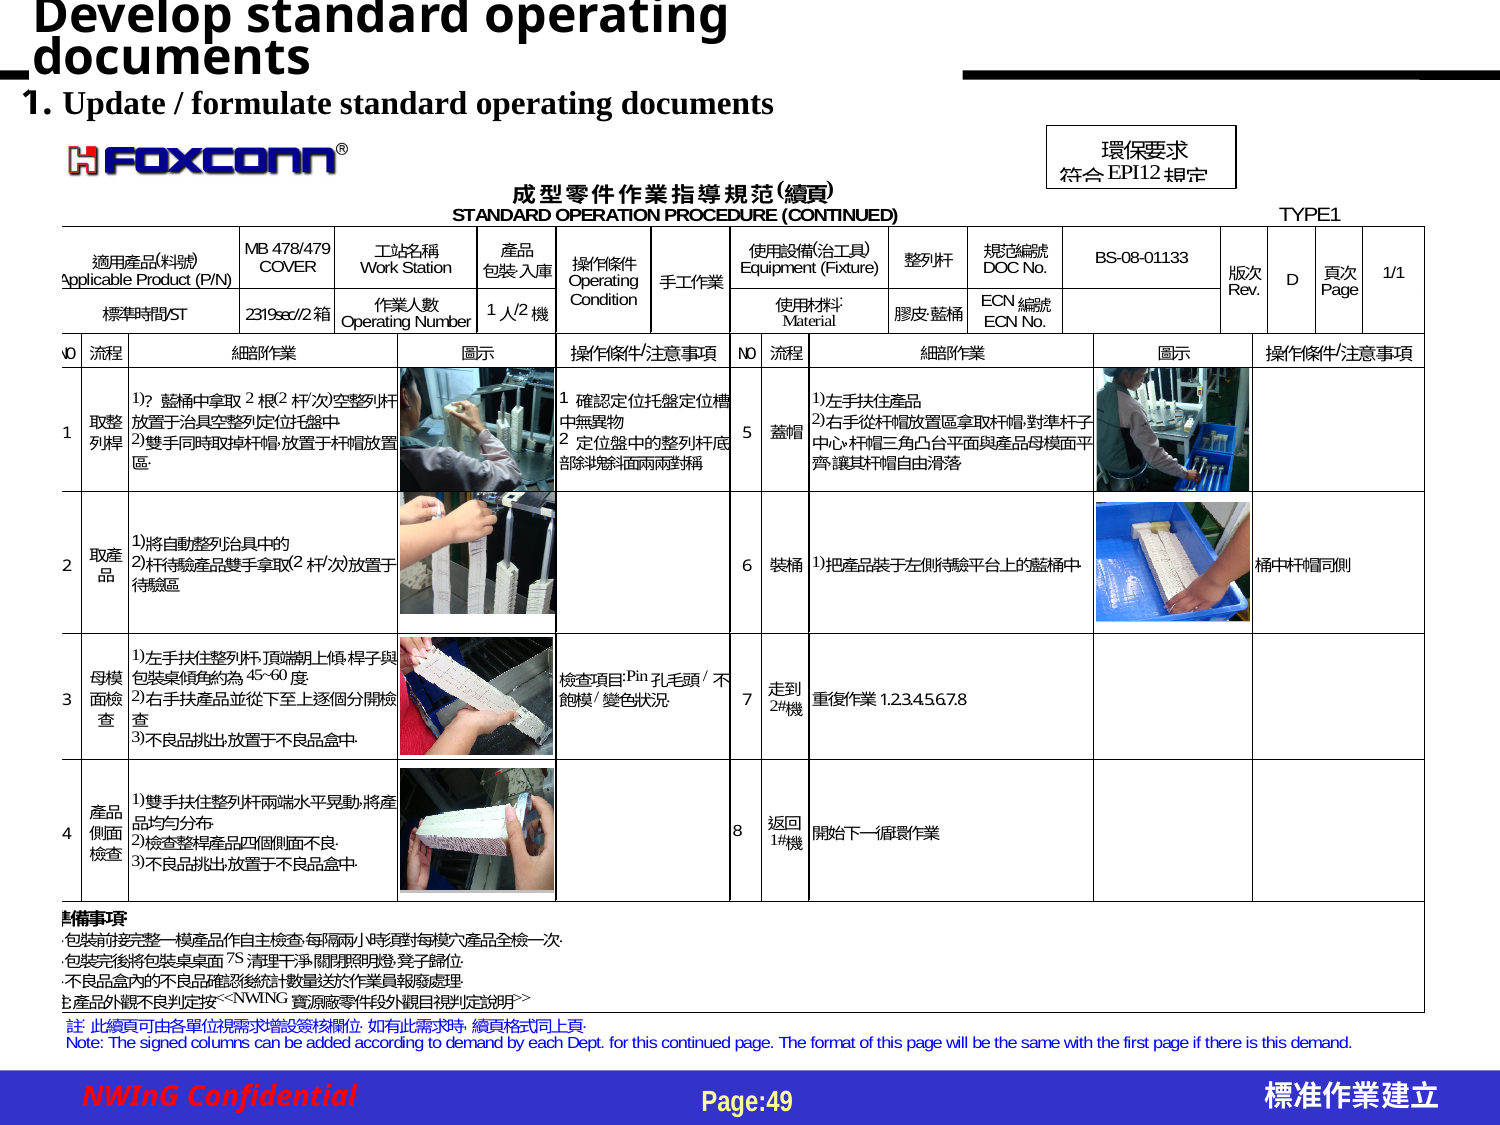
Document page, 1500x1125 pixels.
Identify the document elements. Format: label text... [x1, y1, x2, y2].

text_box Develop standard operating documents [29, 0, 963, 91]
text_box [61, 124, 1438, 1053]
text_box 1. Update / formulate standard operating documents [17, 82, 857, 129]
